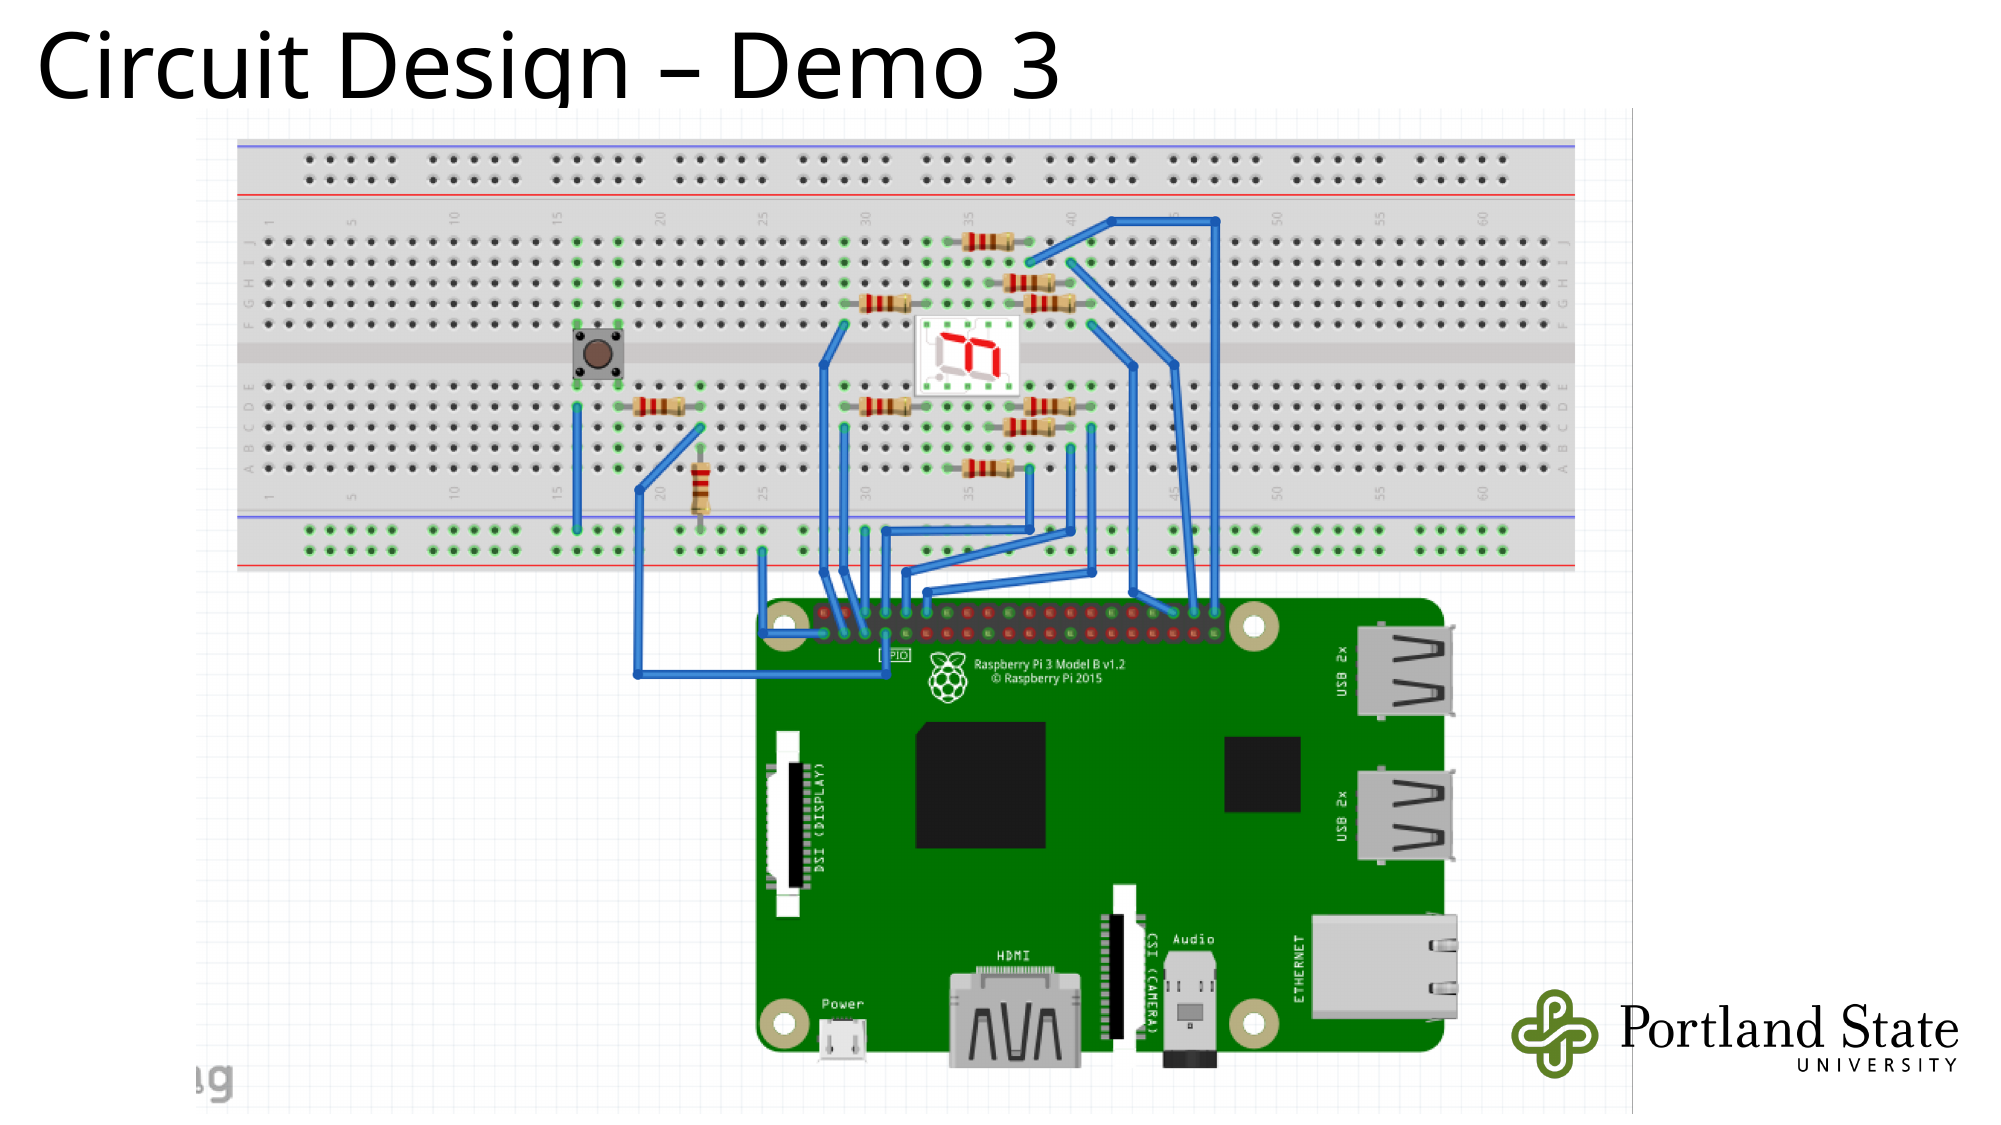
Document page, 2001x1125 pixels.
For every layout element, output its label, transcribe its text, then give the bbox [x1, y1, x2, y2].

title Circuit Design – Demo 3 [20, 0, 1746, 178]
picture [195, 108, 1975, 1114]
